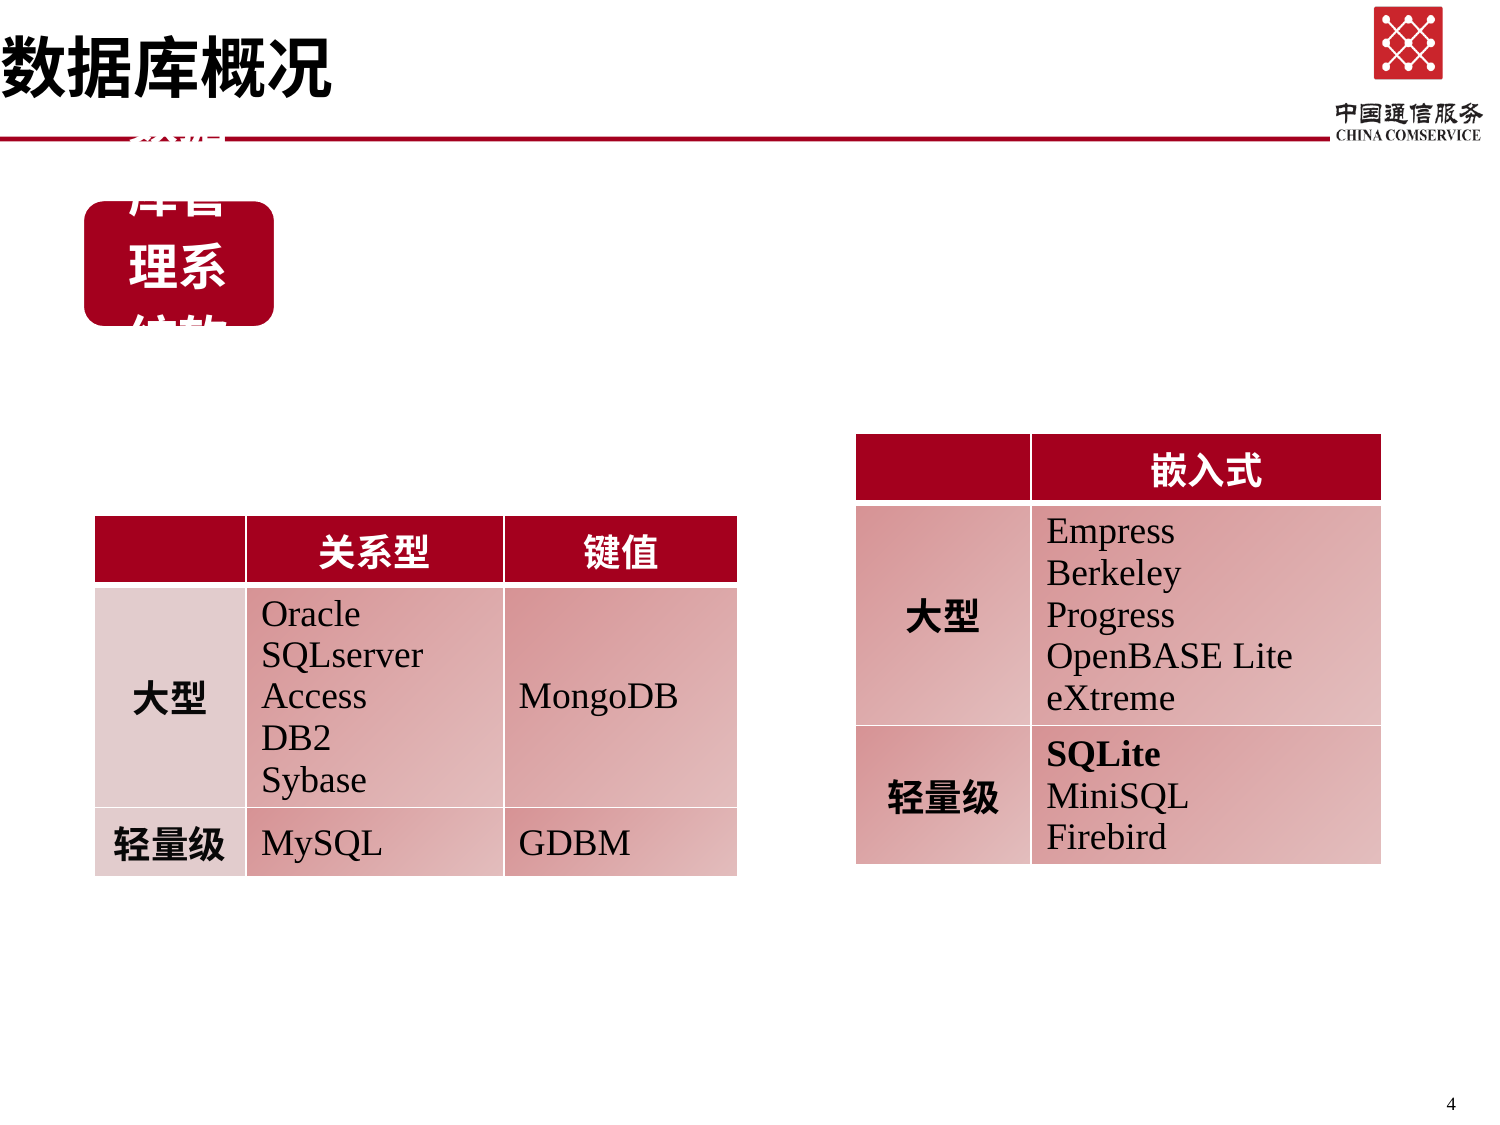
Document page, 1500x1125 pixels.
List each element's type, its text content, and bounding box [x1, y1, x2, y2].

table_cell 轻量级 [95, 808, 245, 876]
table_cell MySQL [247, 808, 503, 876]
table_cell 大型 [95, 588, 245, 807]
table_header 键值 [505, 516, 737, 582]
table_cell 轻量级 [856, 726, 1030, 864]
table_header [856, 434, 1030, 500]
table_cell 大型 [856, 506, 1030, 725]
title 数据库概况 [0, 0, 1500, 142]
table_cell Oracle SQLserver Access DB2 Sybase [247, 588, 503, 807]
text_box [81, 198, 622, 329]
table_header [95, 516, 245, 582]
table_cell GDBM [505, 808, 737, 876]
table_cell SQLite MiniSQL Firebird [1032, 726, 1381, 864]
table_header 嵌入式 [1032, 434, 1381, 500]
table_cell Empress Berkeley Progress OpenBASE Lite eXtreme [1032, 506, 1381, 725]
table_cell MongoDB [505, 588, 737, 807]
table_header 关系型 [247, 516, 503, 582]
